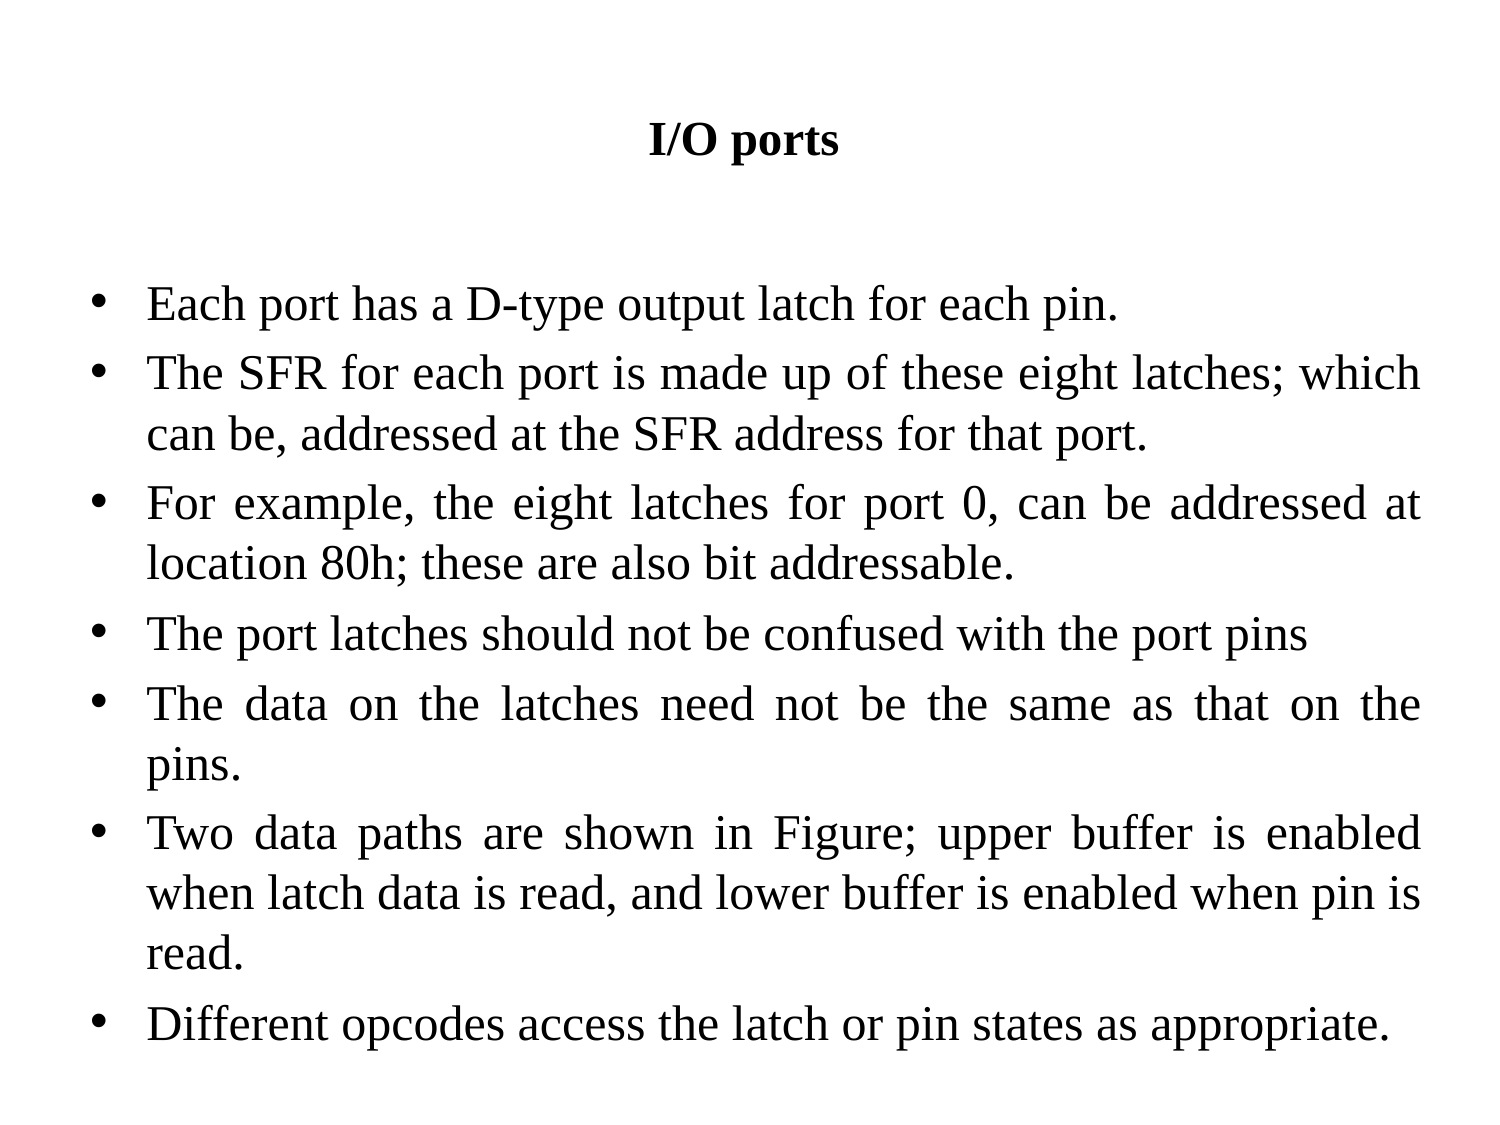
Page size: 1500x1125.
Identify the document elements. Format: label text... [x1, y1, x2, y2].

list Each port has a D-type output latch for each pin. The SFR for each port is made up of these eight latches; which can be, addressed at the SFR address for that port. For example, the eight latches for port 0, can be addressed at location 80h; these are also bit addressable. The port latches should not be confused with the port pins The data on the latches need not be the same as that on the pins. Two data paths are shown in Figure; upper buffer is enabled when latch data is read, and lower buffer is enabled when pin is read. Different opcodes access the latch or pin states as appropriate. [75, 262, 1438, 1075]
title I/O ports [75, 45, 1425, 233]
